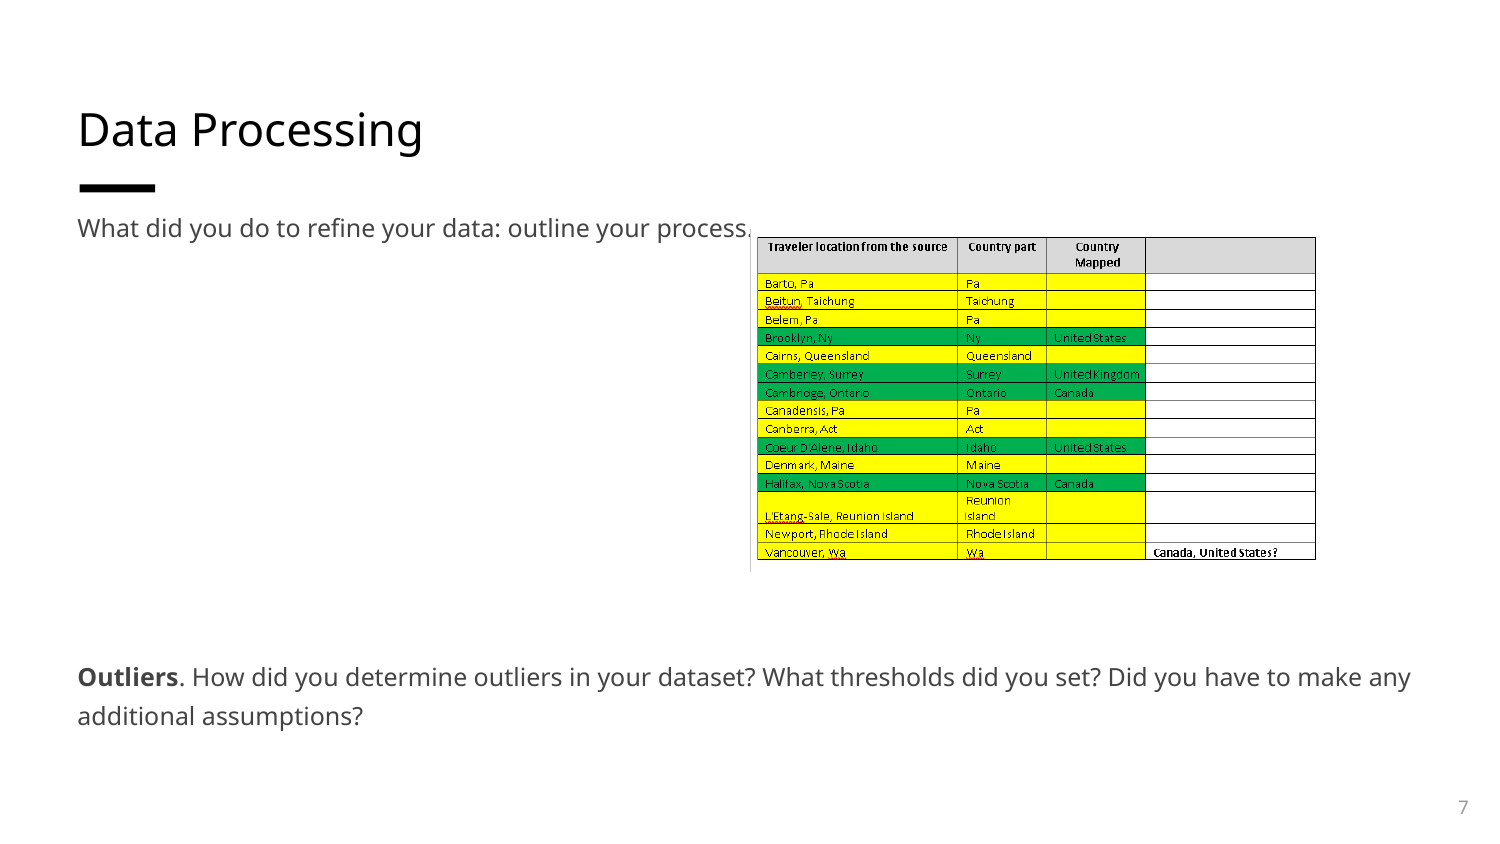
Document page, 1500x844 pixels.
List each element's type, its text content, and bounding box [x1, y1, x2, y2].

list What did you do to refine your data: outline your process. Outliers. How did you determine outliers in your dataset? What thresholds did you set? Did you have to make any additional assumptions? [62, 188, 1464, 754]
picture [749, 228, 1321, 572]
title Data Processing [62, 99, 832, 157]
